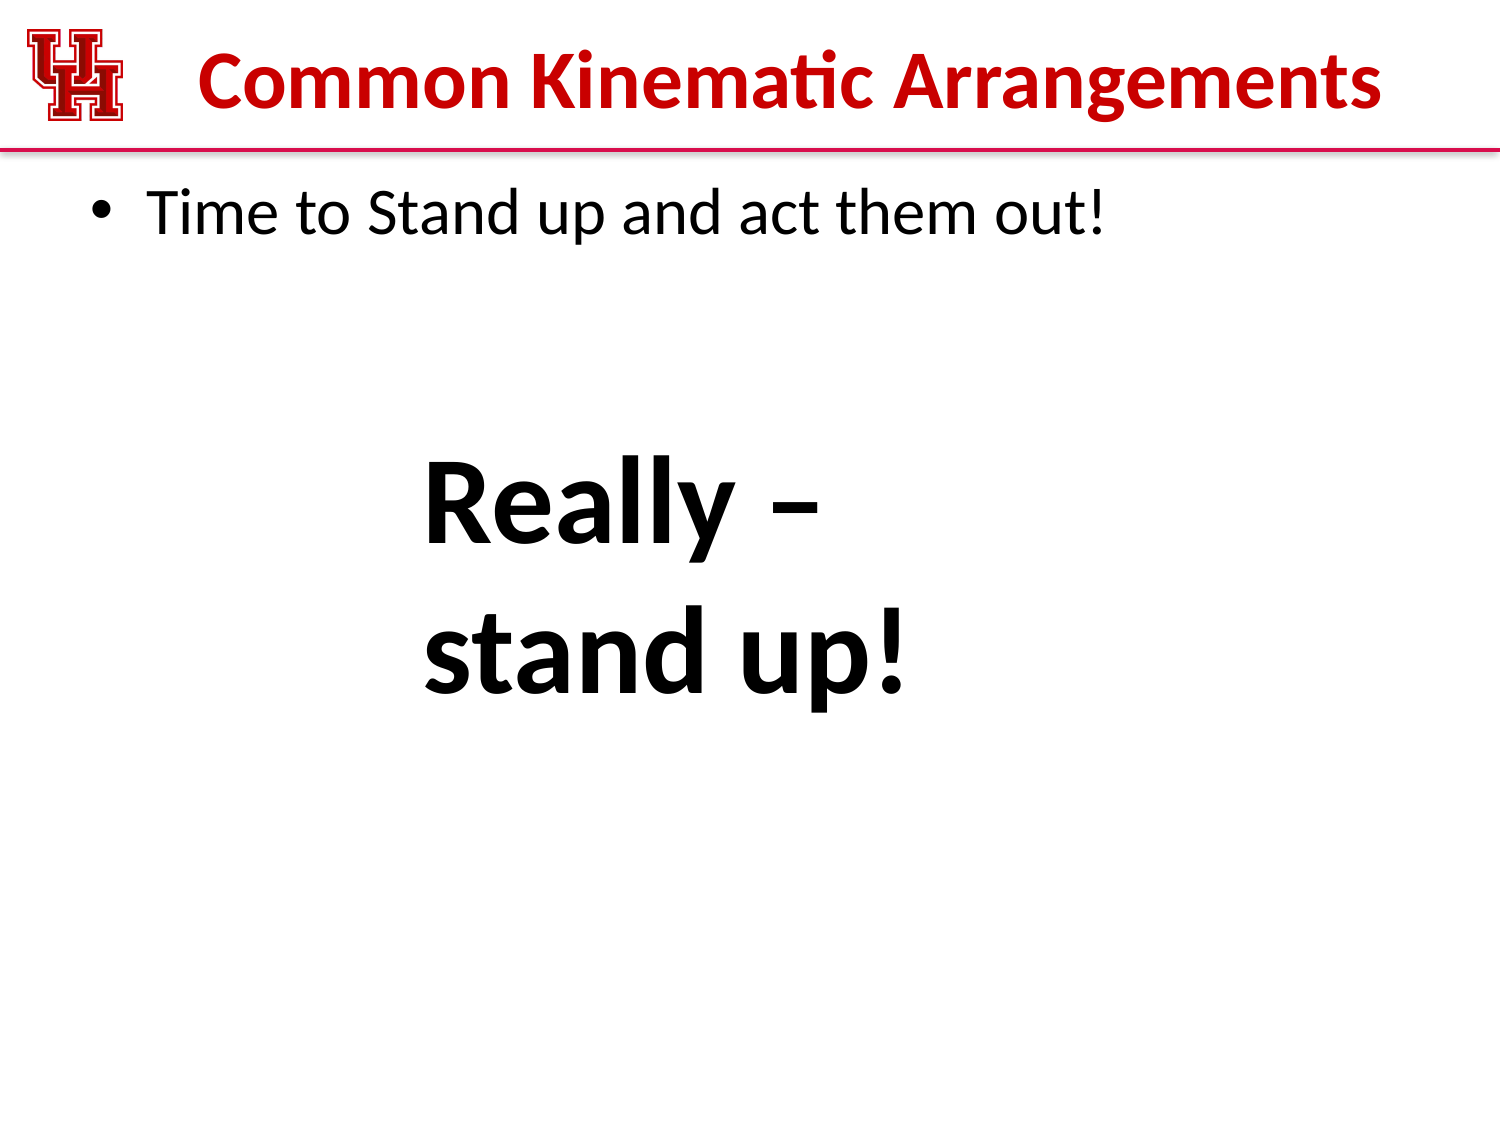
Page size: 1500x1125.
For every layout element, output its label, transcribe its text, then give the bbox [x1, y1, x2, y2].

list Time to Stand up and act them out! [75, 160, 1425, 1065]
text_box Really – stand up! [408, 410, 934, 726]
title Common Kinematic Arrangements [157, 0, 1425, 150]
picture [27, 29, 123, 121]
